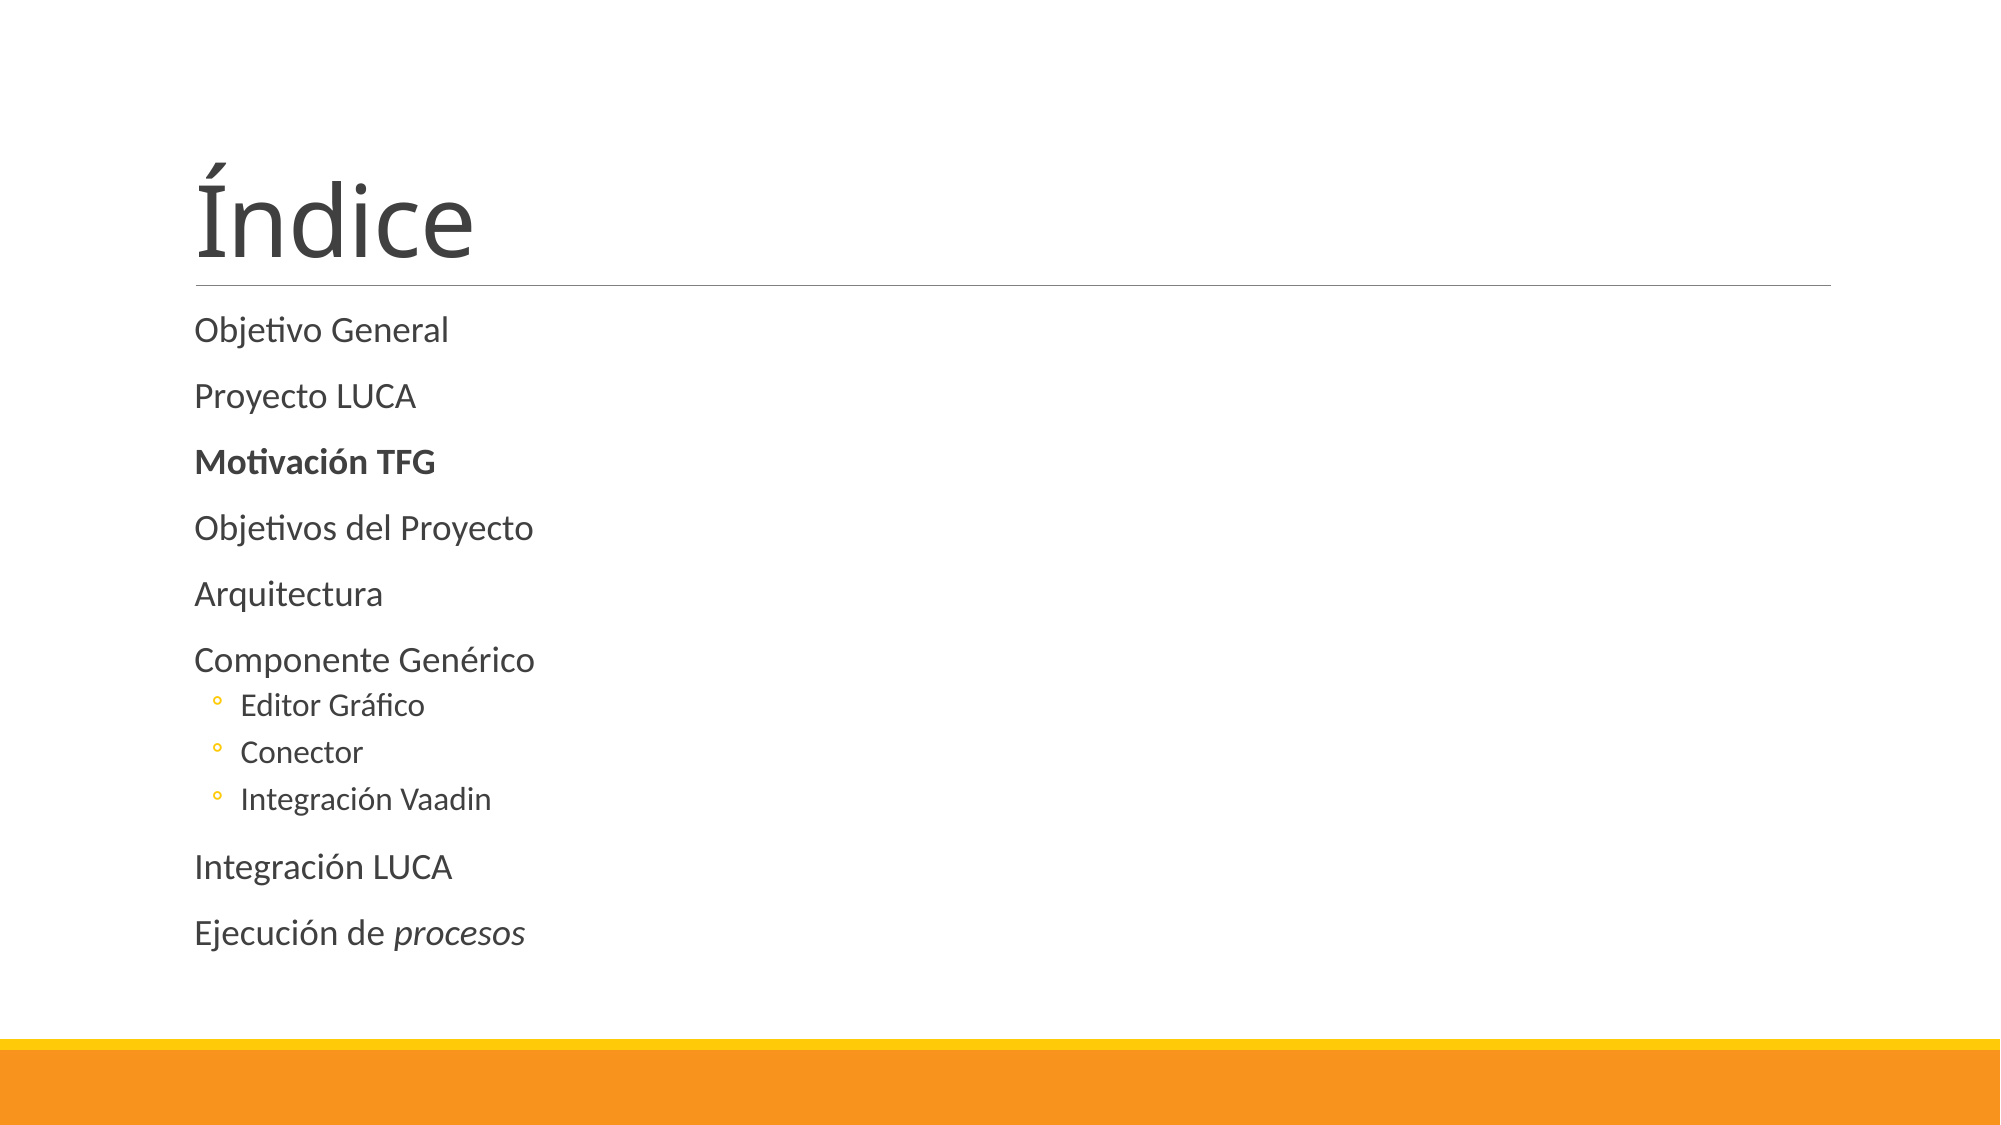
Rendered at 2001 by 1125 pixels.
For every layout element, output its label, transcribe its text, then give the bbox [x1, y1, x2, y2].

title Índice [180, 47, 1830, 285]
list Objetivo General Proyecto LUCA Motivación TFG Objetivos del Proyecto Arquitectura Componente Genérico Editor Gráfico Conector Integración Vaadin Integración LUCA Ejecución de procesos [180, 302, 1830, 963]
